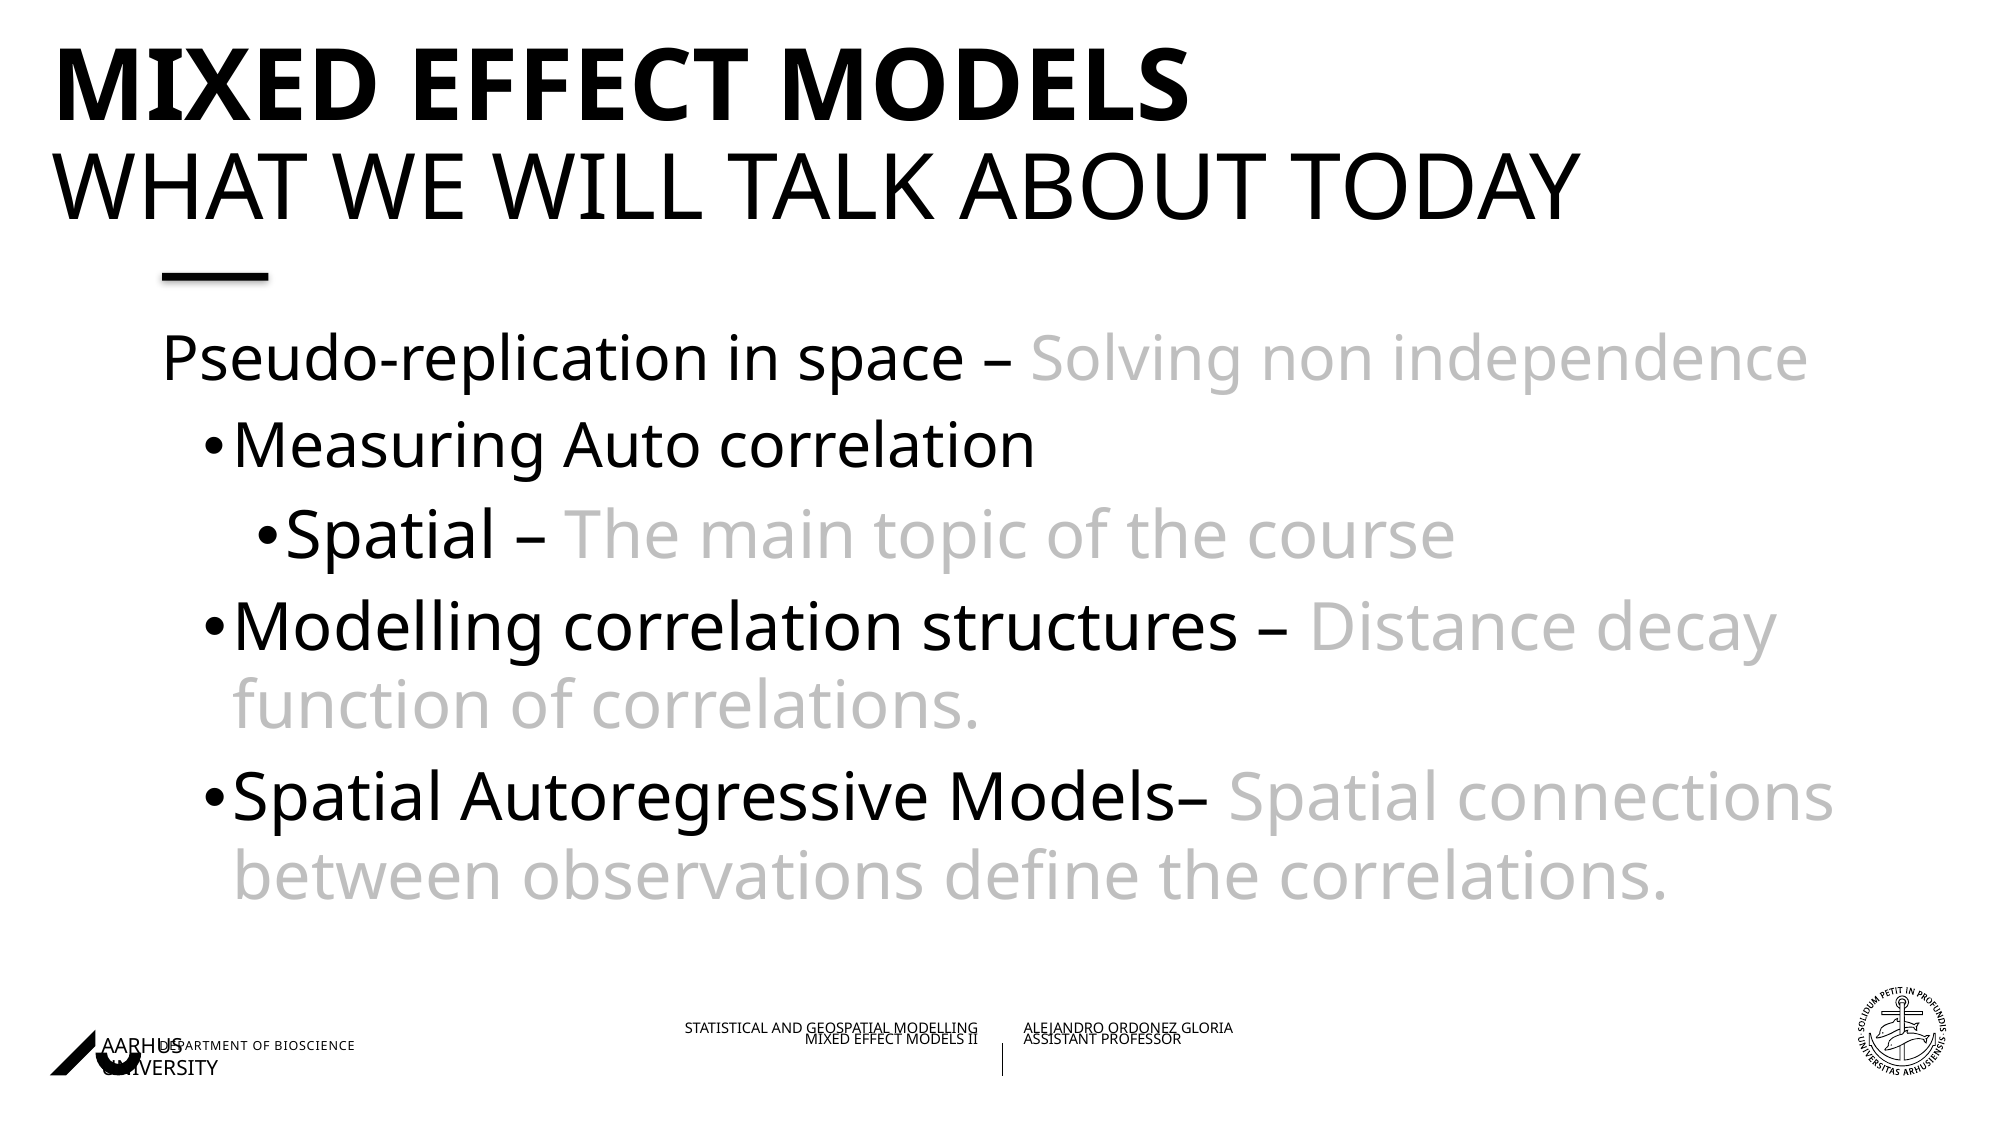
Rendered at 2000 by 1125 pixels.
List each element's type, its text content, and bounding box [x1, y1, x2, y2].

list Pseudo-replication in space – Solving non independence Measuring Auto correlation Spatial – The main topic of the course Modelling correlation structures – Distance decay function of correlations. Spatial Autoregressive Models– Spatial connections between observations define the correlations. [161, 321, 1870, 968]
title mixed effect models What we will talk about today [51, 24, 1948, 240]
